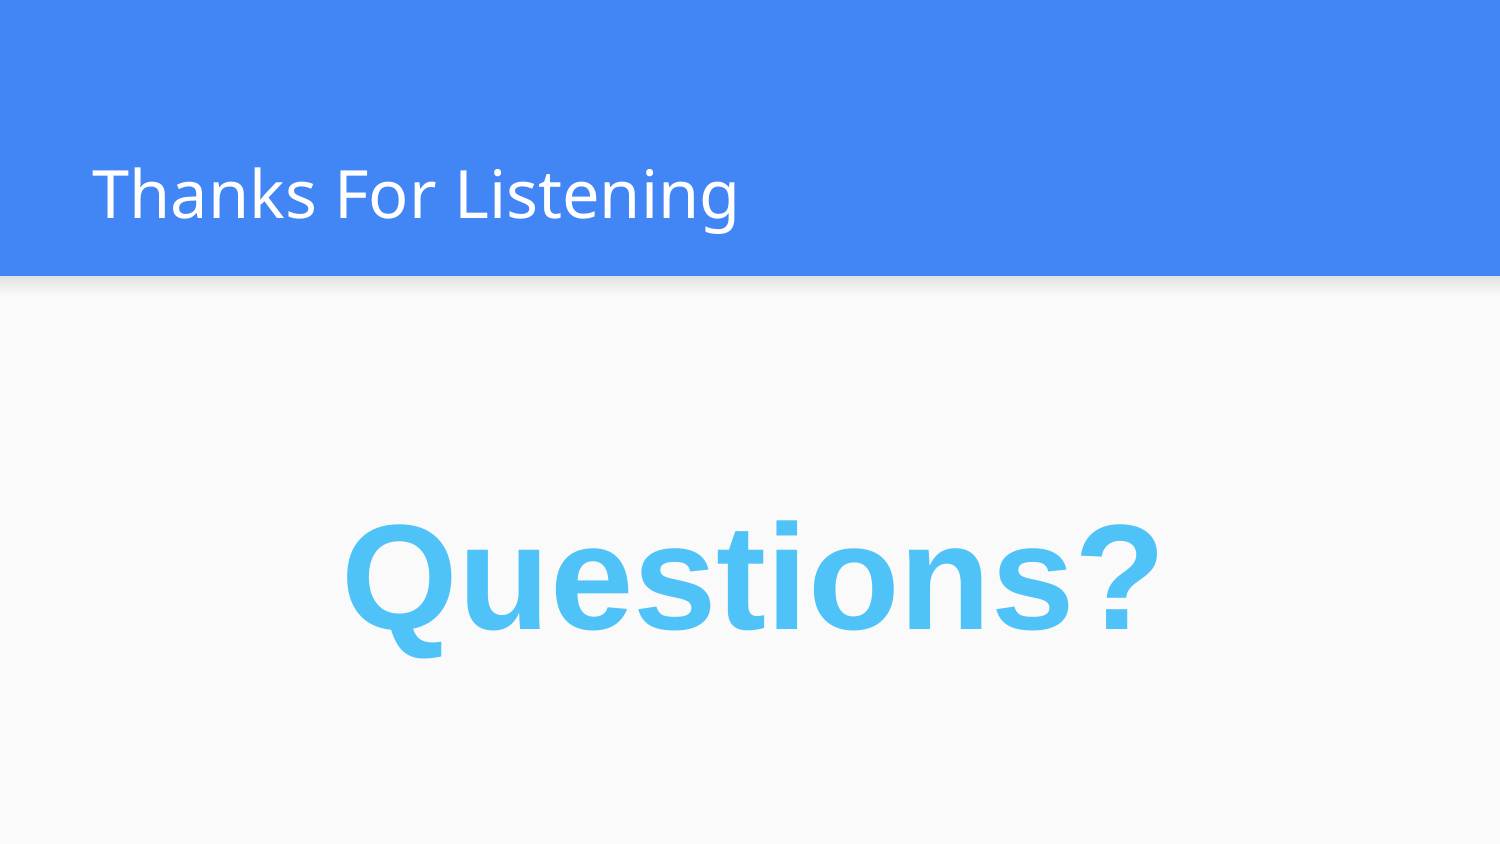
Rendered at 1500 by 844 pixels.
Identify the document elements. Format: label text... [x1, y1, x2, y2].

title Thanks For Listening [77, 121, 1427, 248]
title Questions? [326, 491, 1190, 675]
